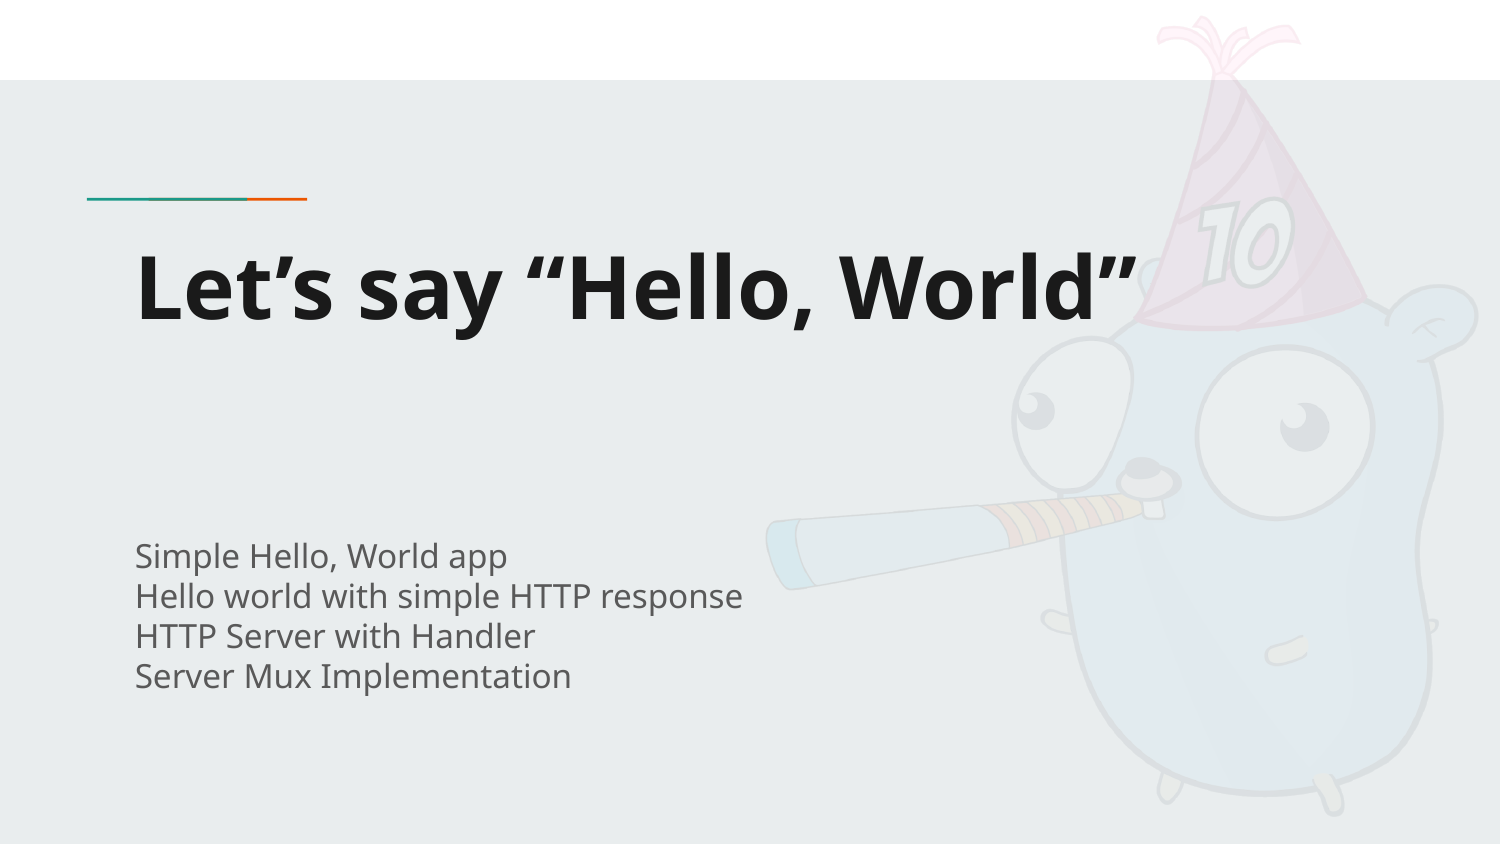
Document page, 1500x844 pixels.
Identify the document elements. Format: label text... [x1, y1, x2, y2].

title Let’s say “Hello, World” [119, 216, 715, 490]
subtitle Simple Hello, World app Hello world with simple HTTP response HTTP Server with Handler Server Mux Implementation [119, 520, 715, 743]
picture [720, 0, 1500, 839]
